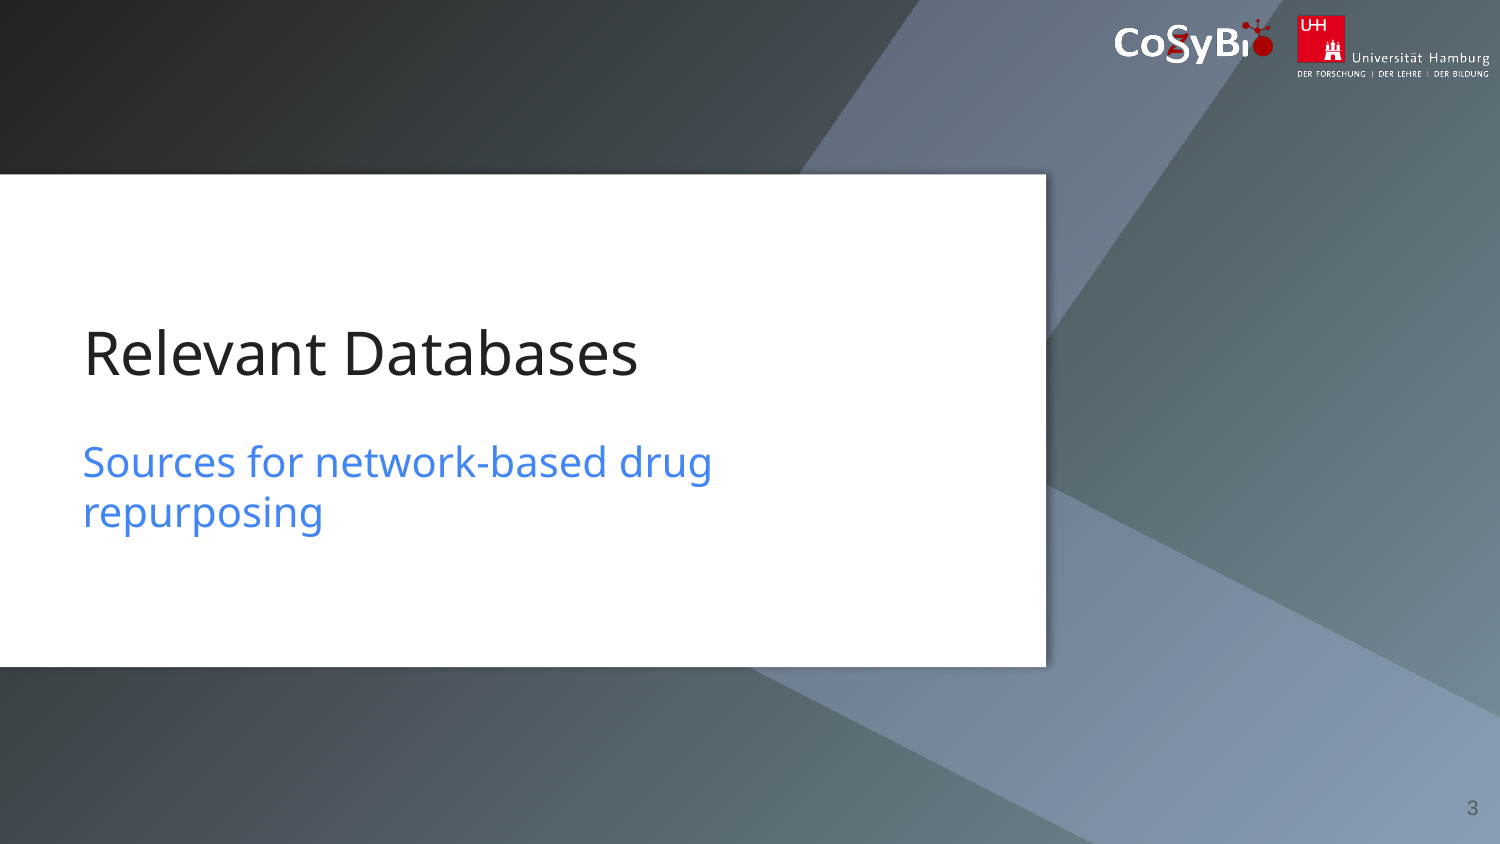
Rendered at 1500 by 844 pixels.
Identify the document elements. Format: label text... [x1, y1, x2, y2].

picture [533, 0, 1500, 844]
subtitle Sources for network-based drug repurposing [67, 420, 980, 535]
title Relevant Databases [68, 276, 994, 403]
slide_number ‹#› [1403, 779, 1494, 844]
